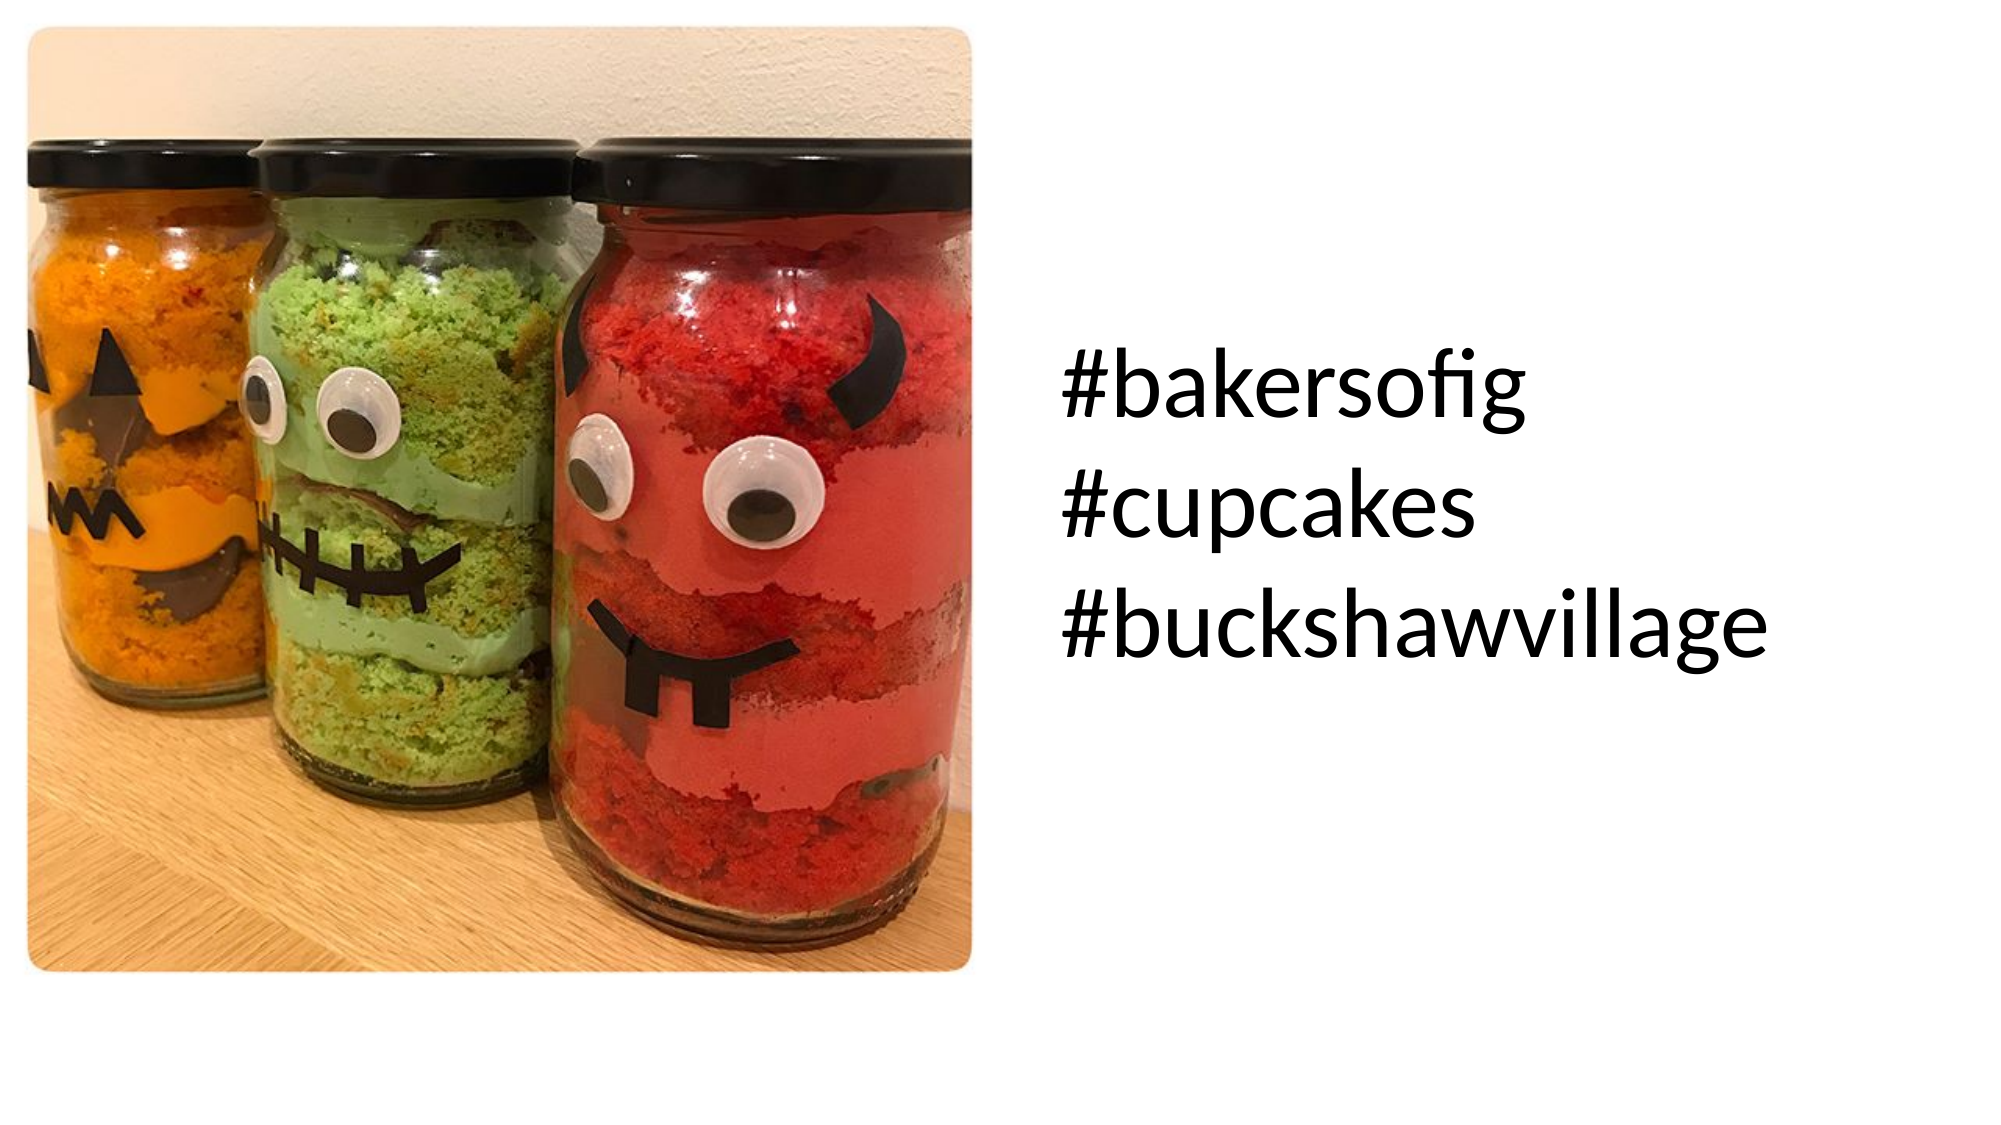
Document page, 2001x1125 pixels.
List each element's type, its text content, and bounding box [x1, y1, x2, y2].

picture [0, 0, 1000, 1000]
text_box #bakersofig #cupcakes #buckshawvillage [1045, 310, 2000, 806]
